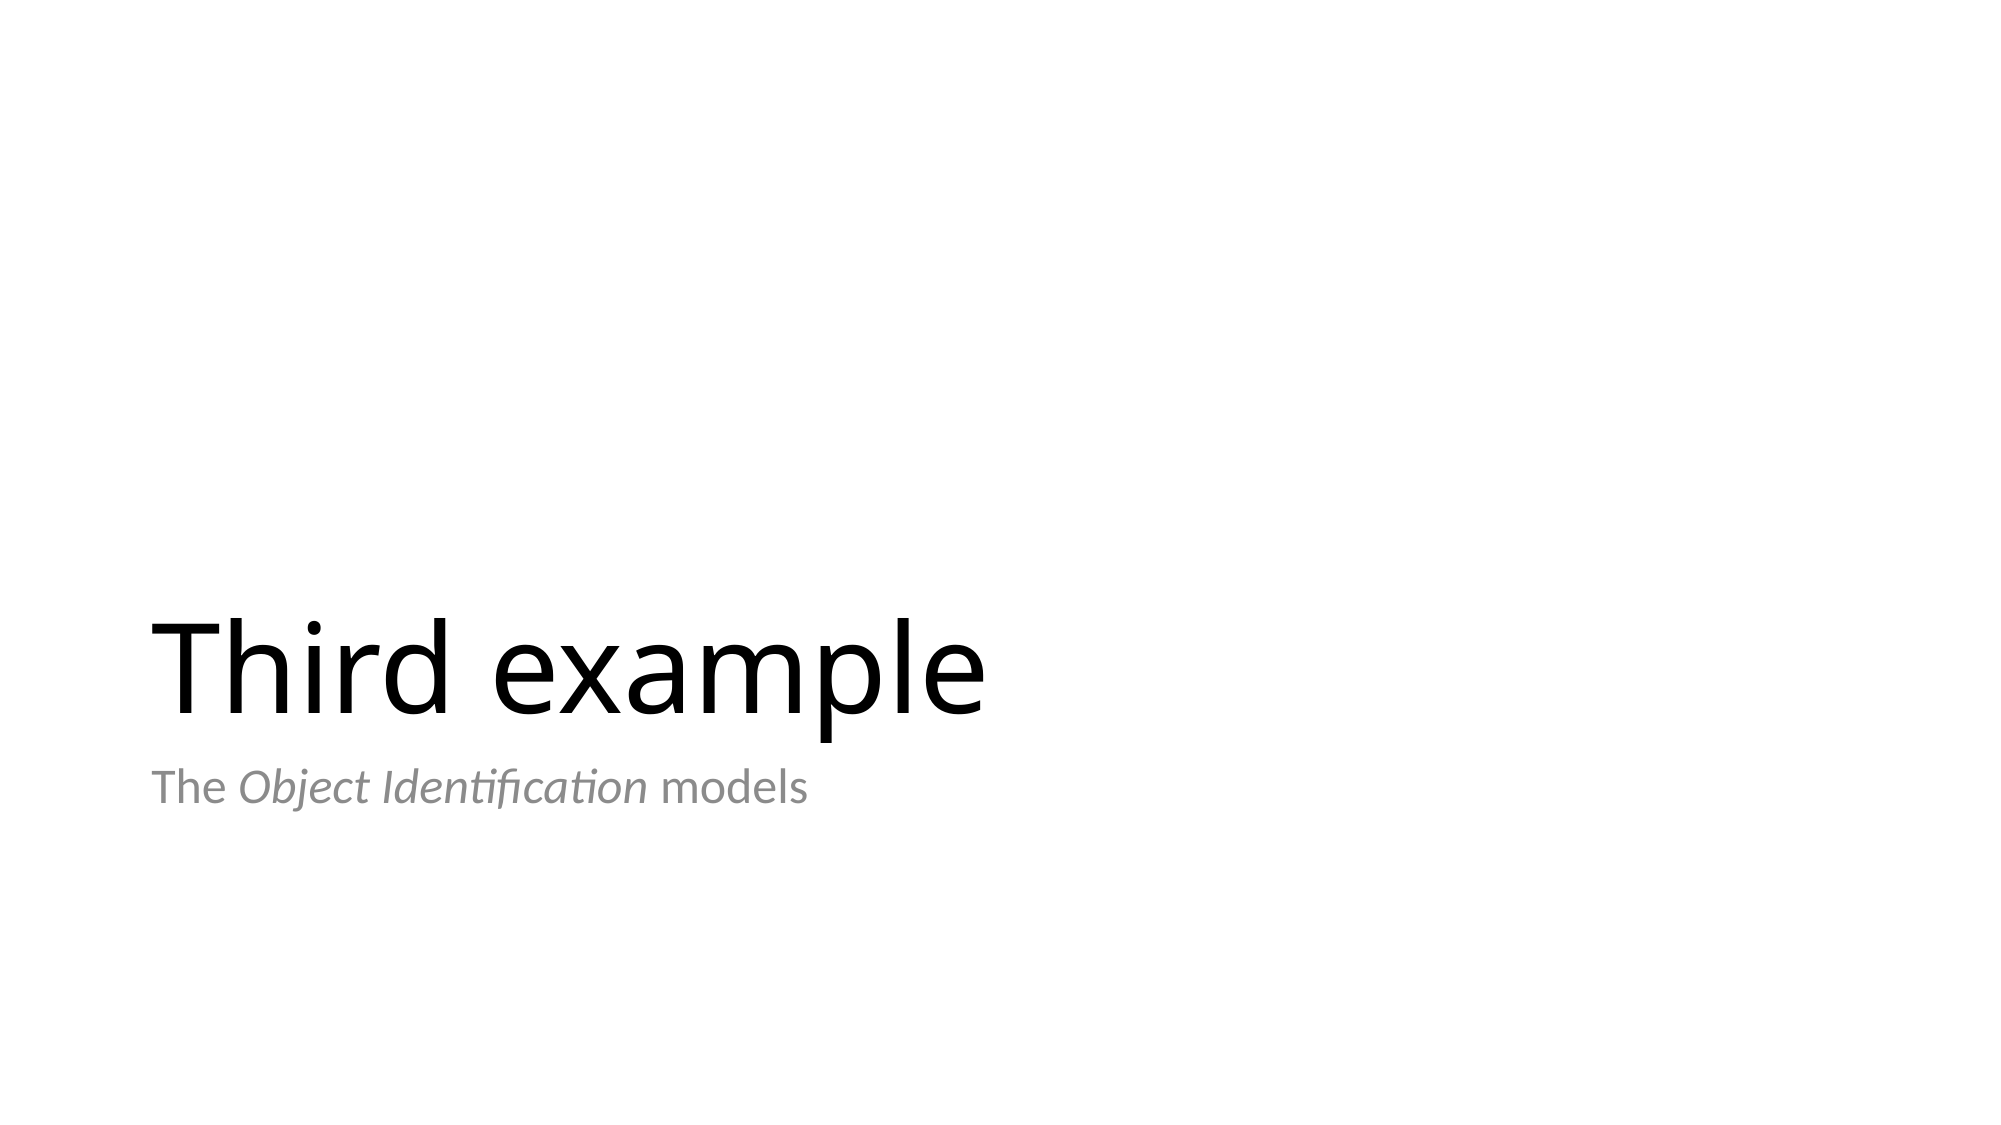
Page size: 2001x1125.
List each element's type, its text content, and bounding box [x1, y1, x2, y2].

title Third example [136, 280, 1862, 749]
list The Object Identification models [136, 752, 1862, 999]
